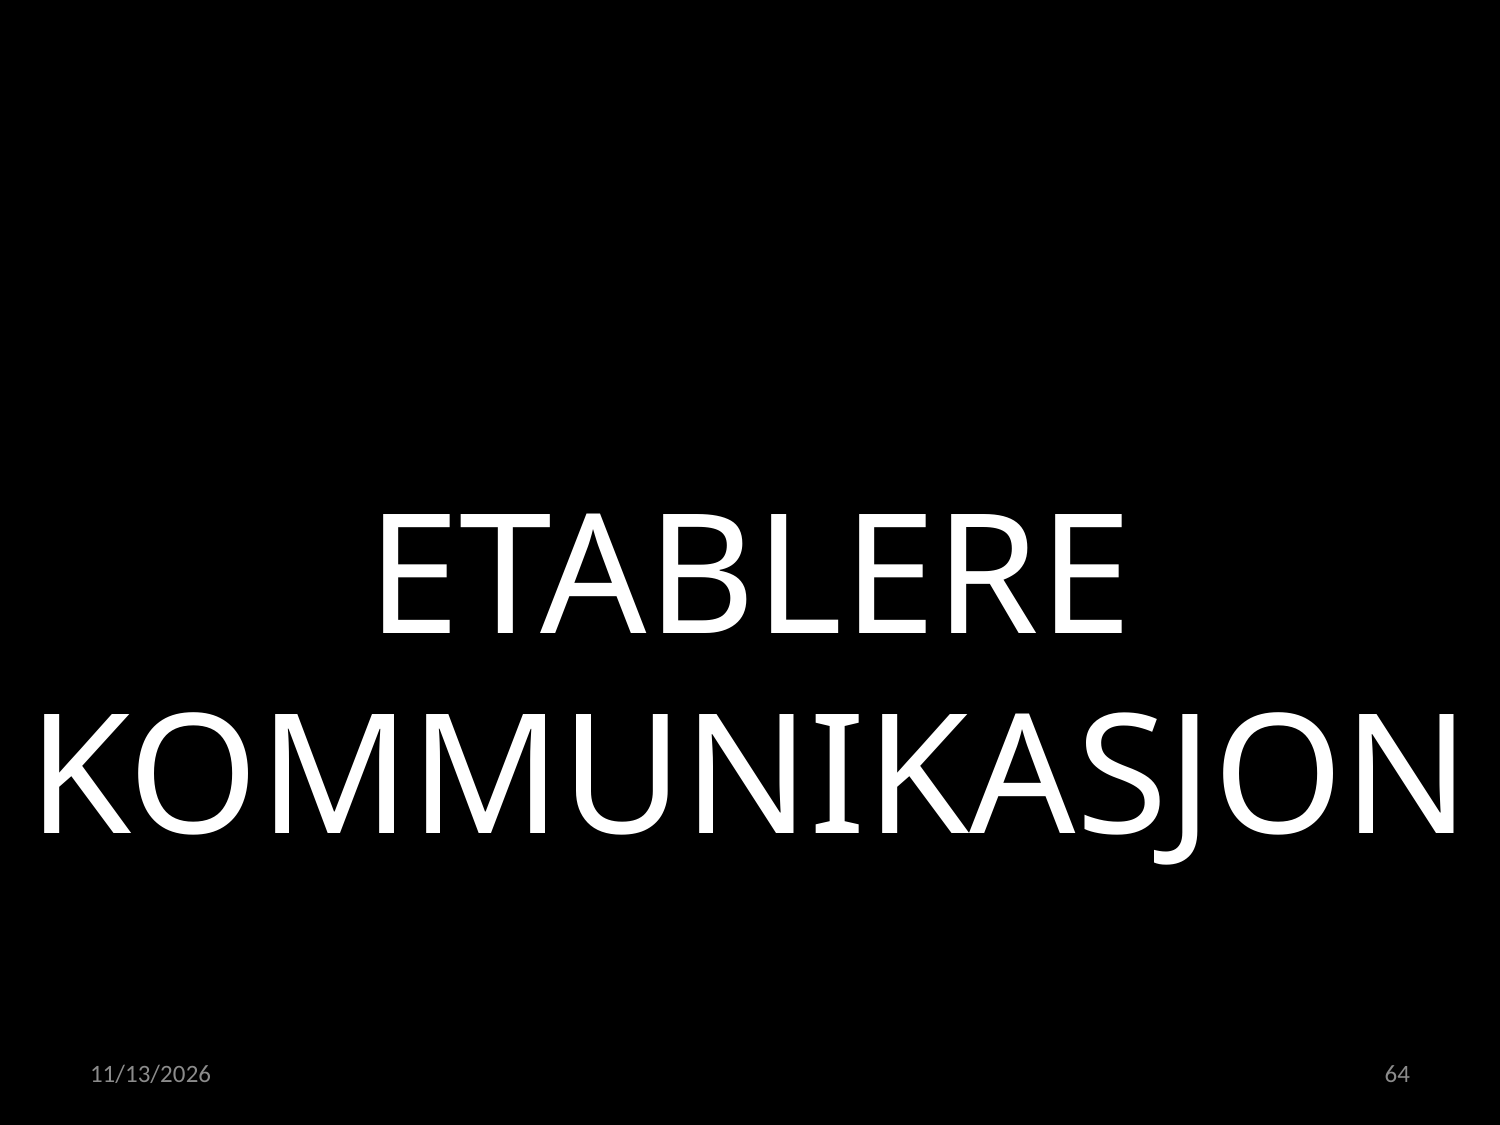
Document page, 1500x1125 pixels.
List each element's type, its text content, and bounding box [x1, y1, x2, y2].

slide_number 64 [1074, 1042, 1425, 1103]
text_box ETABLERE KOMMUNIKASJON [0, 459, 1500, 561]
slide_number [75, 1042, 425, 1103]
